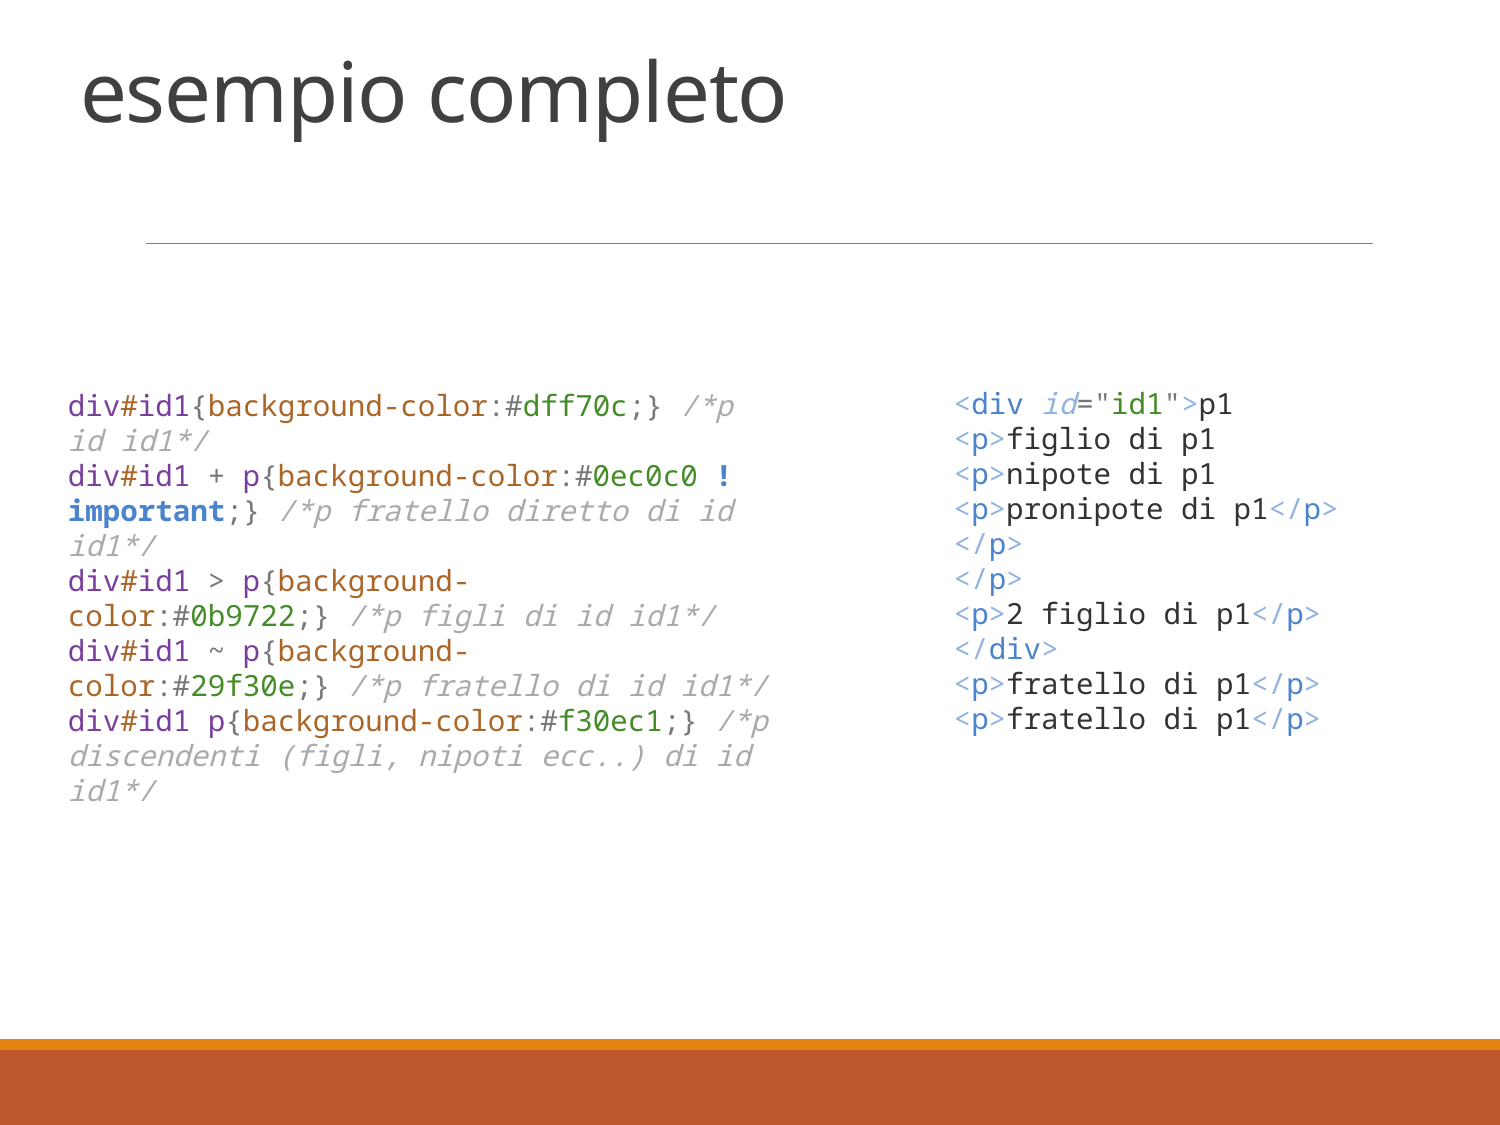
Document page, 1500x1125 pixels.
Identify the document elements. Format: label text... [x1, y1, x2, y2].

text_box <div id="id1">p1 <p>figlio di p1 <p>nipote di p1 <p>pronipote di p1</p> </p> </p> <p>2 figlio di p1</p> </div> <p>fratello di p1</p> <p>fratello di p1</p> [938, 378, 1500, 743]
text_box div#id1{background-color:#dff70c;} /*p id id1*/ div#id1 + p{background-color:#0ec0c0 !important;} /*p fratello diretto di id id1*/ div#id1 > p{background-color:#0b9722;} /*p figli di id id1*/ div#id1 ~ p{background-color:#29f30e;} /*p fratello di id id1*/ div#id1 p{background-color:#f30ec1;} /*p discendenti (figli, nipoti ecc..) di id id1*/ [53, 380, 798, 815]
title esempio completo [64, 47, 1424, 244]
